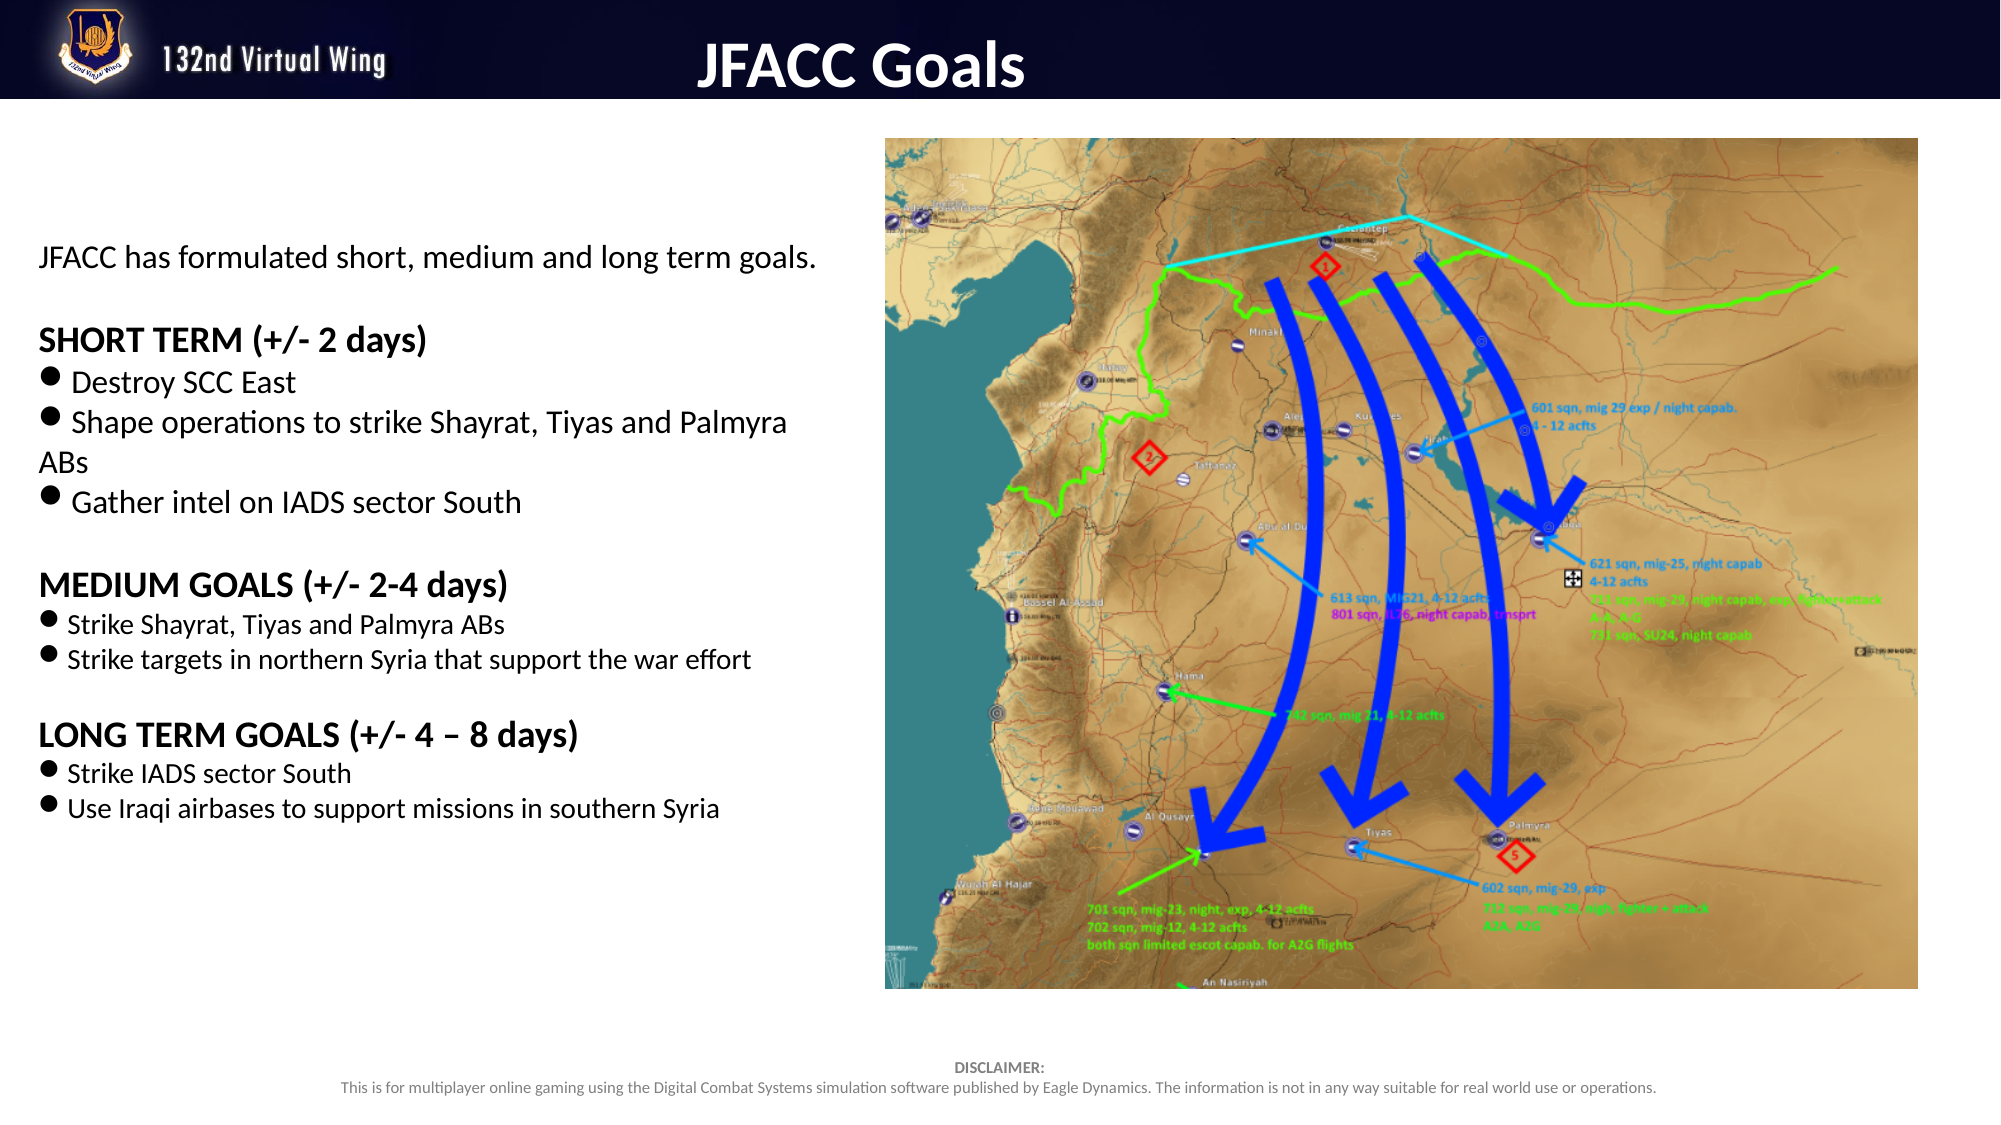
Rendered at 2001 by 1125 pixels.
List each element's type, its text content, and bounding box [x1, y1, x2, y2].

text_box JFACC has formulated short, medium and long term goals. SHORT TERM (+/- 2 days) Destroy SCC East Shape operations to strike Shayrat, Tiyas and Palmyra ABs Gather intel on IADS sector South MEDIUM GOALS (+/- 2-4 days) Strike Shayrat, Tiyas and Palmyra ABs Strike targets in northern Syria that support the war effort LONG TERM GOALS (+/- 4 – 8 days) Strike IADS sector South Use Iraqi airbases to support missions in southern Syria [18, 225, 860, 870]
picture [0, 0, 2001, 99]
text_box [249, 754, 880, 879]
picture [885, 137, 1919, 989]
text_box DISCLAIMER: This is for multiplayer online gaming using the Digital Combat Systems simulation software published by Eagle Dynamics. The information is not in any way suitable for real world use or operations. [0, 1049, 2000, 1125]
text_box JFACC Goals [683, 13, 1289, 96]
